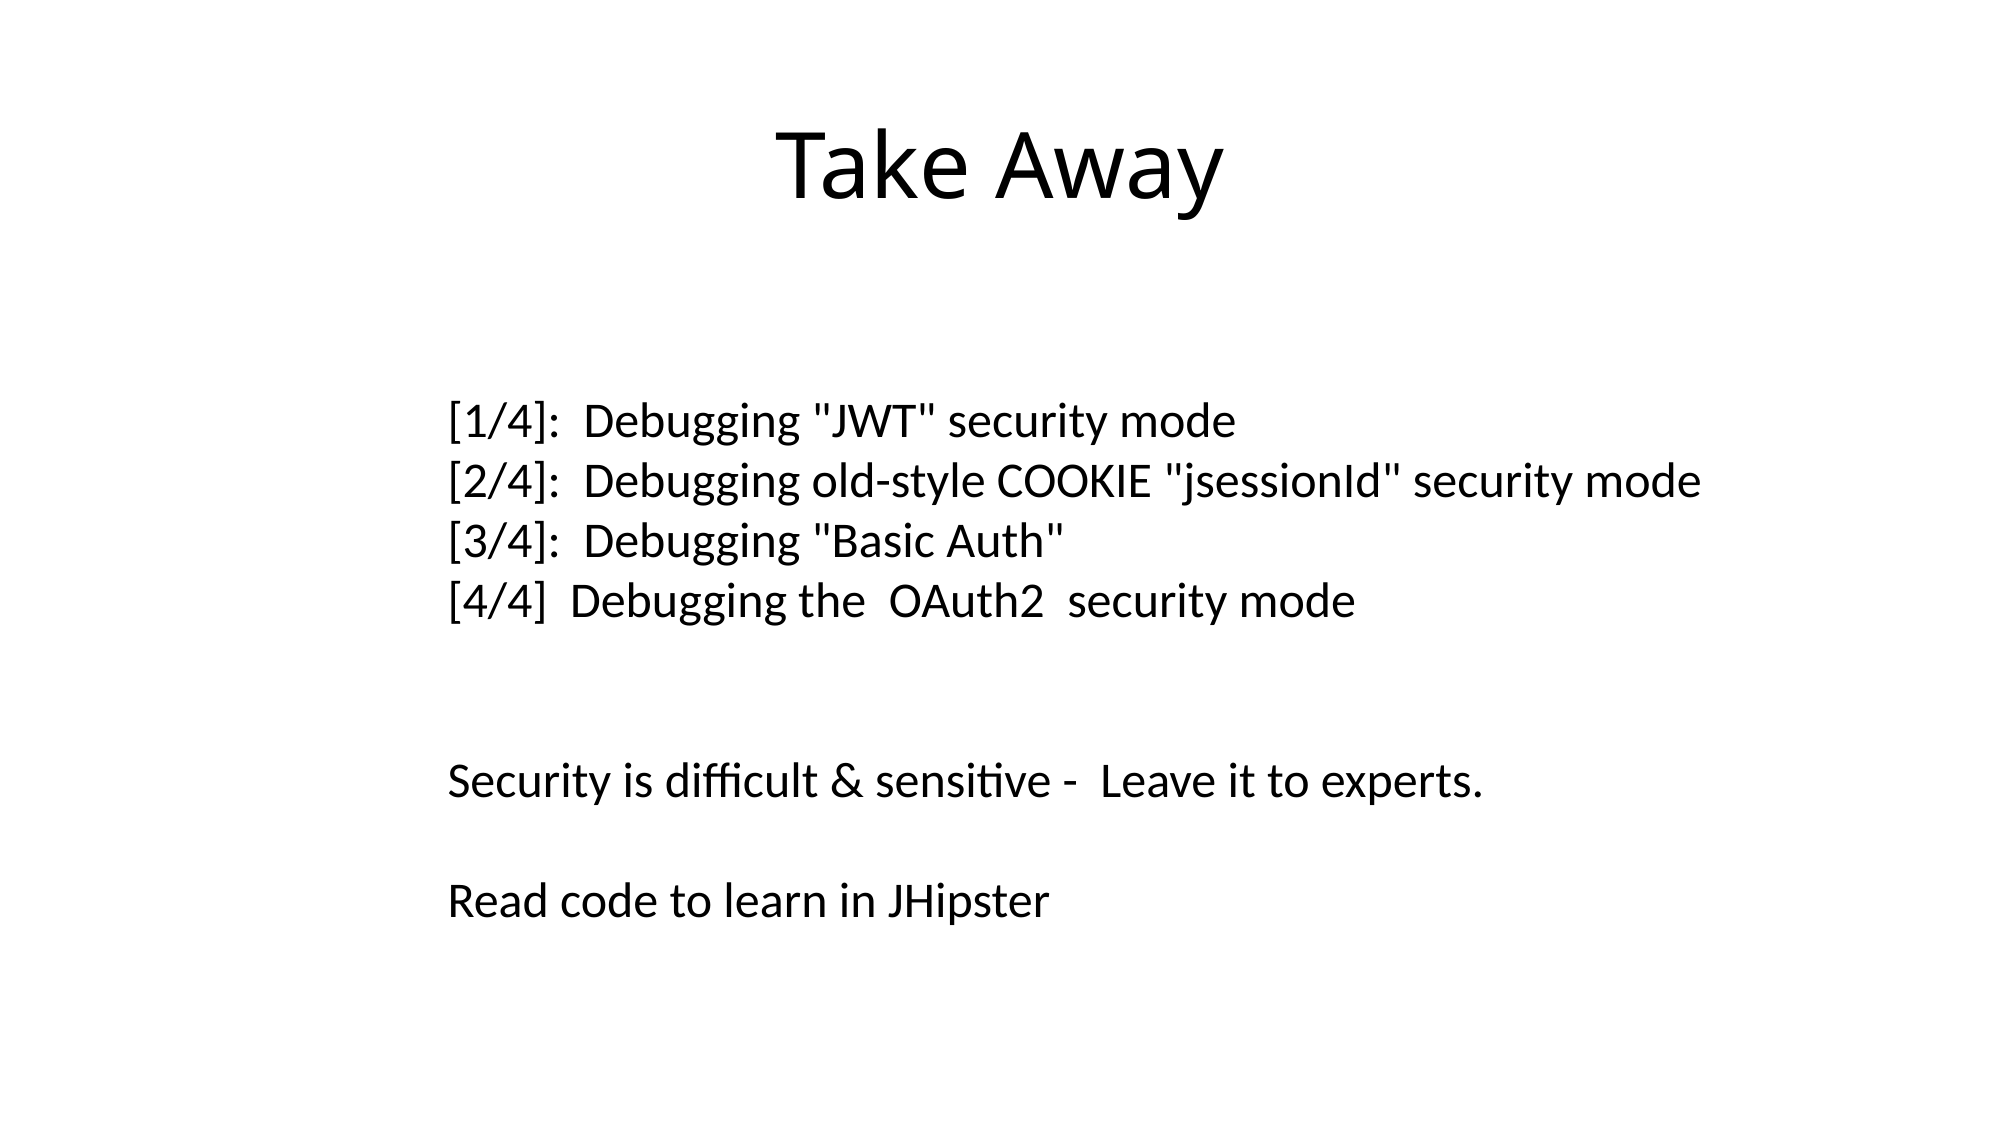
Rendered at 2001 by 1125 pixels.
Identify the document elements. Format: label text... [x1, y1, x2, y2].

title Take Away [137, 59, 1863, 278]
text_box [1/4]: Debugging "JWT" security mode [2/4]: Debugging old-style COOKIE "jsessionId" security mode [3/4]: Debugging "Basic Auth" [4/4] Debugging the OAuth2 security mode Security is difficult & sensitive - Leave it to experts. Read code to learn in JHipster [432, 380, 1718, 935]
